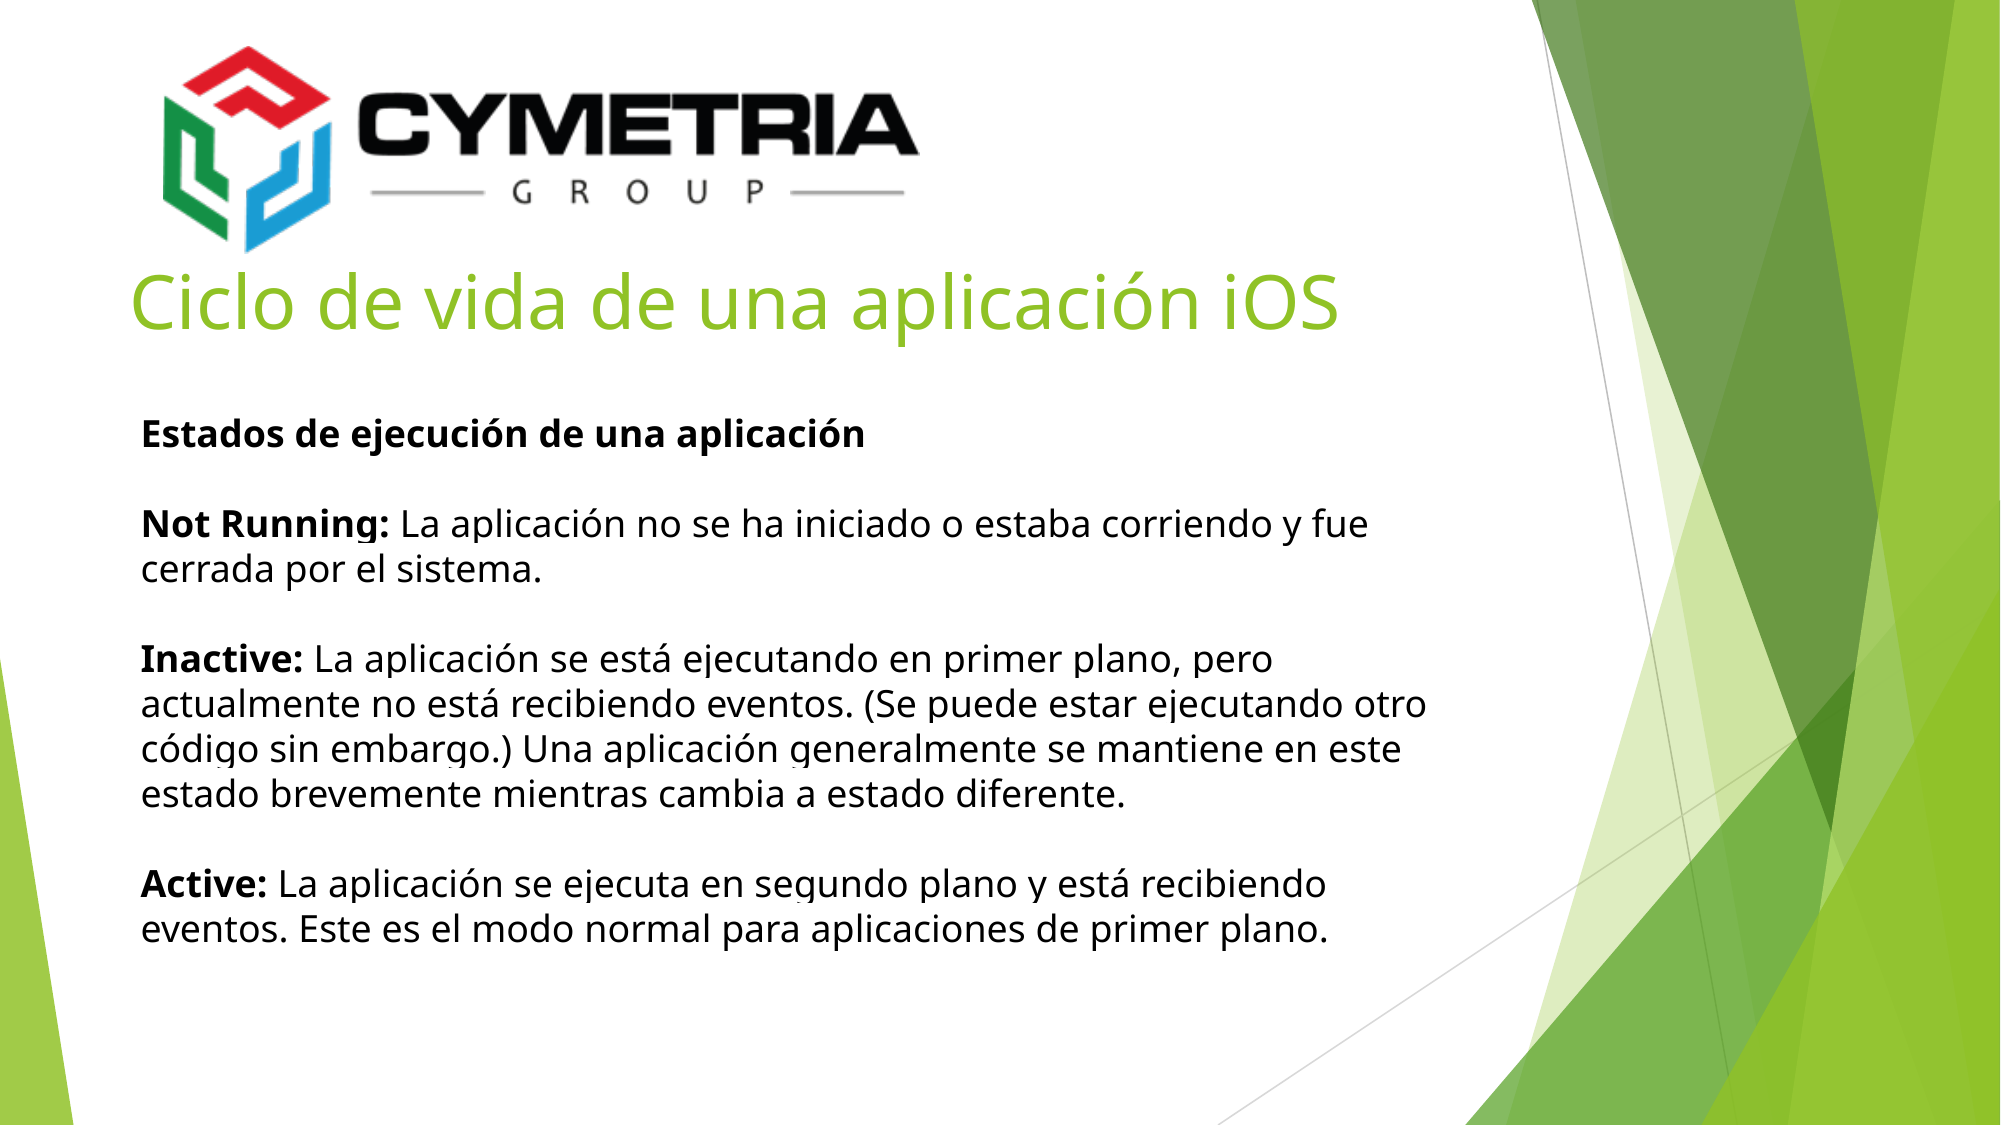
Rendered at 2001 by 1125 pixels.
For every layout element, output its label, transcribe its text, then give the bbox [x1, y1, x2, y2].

list Estados de ejecución de una aplicación Not Running: La aplicación no se ha iniciado o estaba corriendo y fue cerrada por el sistema. Inactive: La aplicación se está ejecutando en primer plano, pero actualmente no está recibiendo eventos. (Se puede estar ejecutando otro código sin embargo.) Una aplicación generalmente se mantiene en este estado brevemente mientras cambia a estado diferente. Active: La aplicación se ejecuta en segundo plano y está recibiendo eventos. Este es el modo normal para aplicaciones de primer plano. [125, 402, 1490, 1113]
picture [162, 46, 920, 255]
title Ciclo de vida de una aplicación iOS [114, 246, 1525, 427]
